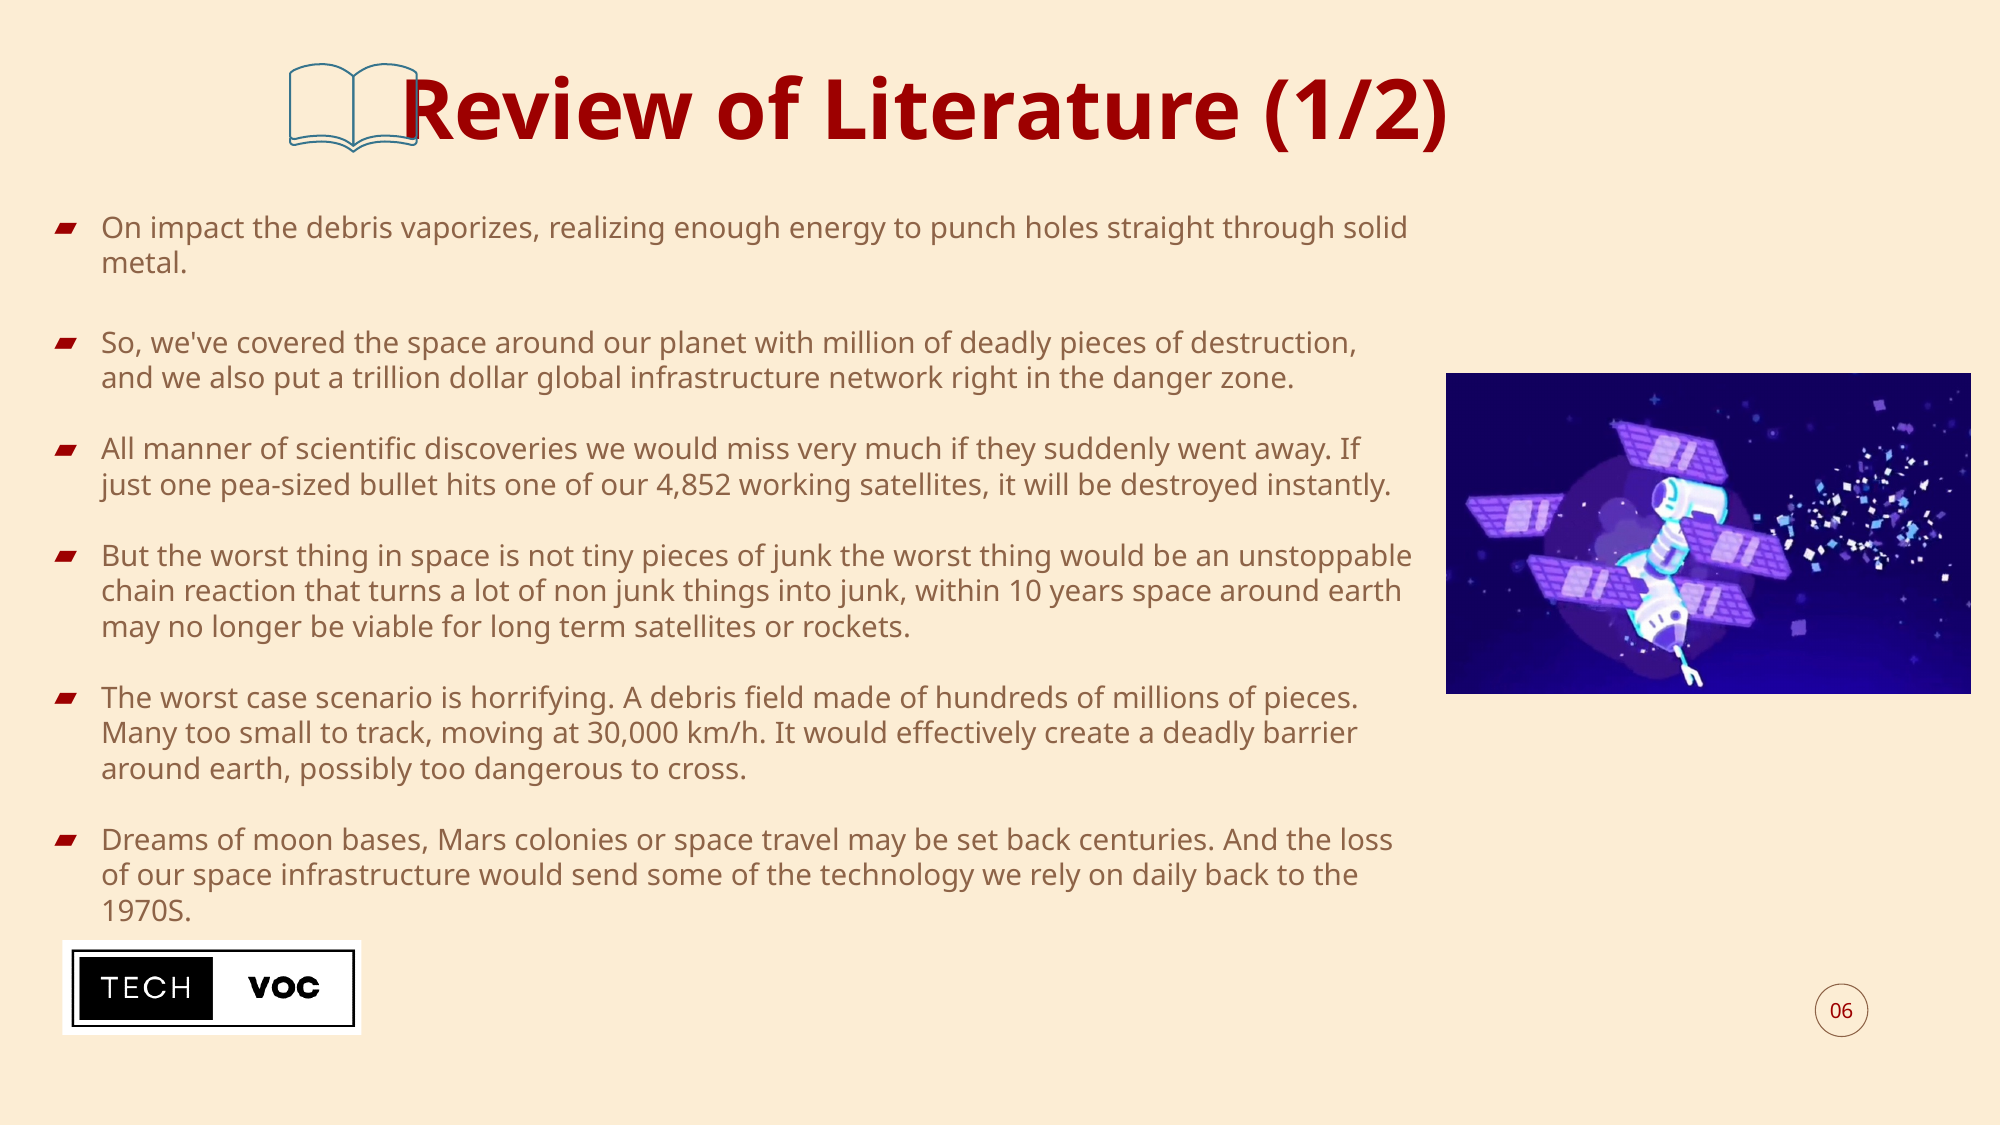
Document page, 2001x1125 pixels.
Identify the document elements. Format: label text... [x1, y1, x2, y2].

slide_number 06 [1811, 980, 1872, 1041]
title Review of Literature (1/2) [62, 49, 1788, 166]
list On impact the debris vaporizes, realizing enough energy to punch holes straight through solid metal. So, we've covered the space around our planet with million of deadly pieces of destruction, and we also put a trillion dollar global infrastructure network right in the danger zone. All manner of scientific discoveries we would miss very much if they suddenly went away. If just one pea-sized bullet hits one of our 4,852 working satellites, it will be destroyed instantly. But the worst thing in space is not tiny pieces of junk the worst thing would be an unstoppable chain reaction that turns a lot of non junk things into junk, within 10 years space around earth may no longer be viable for long term satellites or rockets. The worst case scenario is horrifying. A debris field made of hundreds of millions of pieces. Many too small to track, moving at 30,000 km/h. It would effectively create a deadly barrier around earth, possibly too dangerous to cross. Dreams of moon bases, Mars colonies or space travel may be set back centuries. And the loss of our space infrastructure would send some of the technology we rely on daily back to the 1970S. [17, 201, 1432, 941]
picture [62, 940, 362, 1035]
picture [1446, 373, 1971, 694]
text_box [289, 64, 417, 152]
